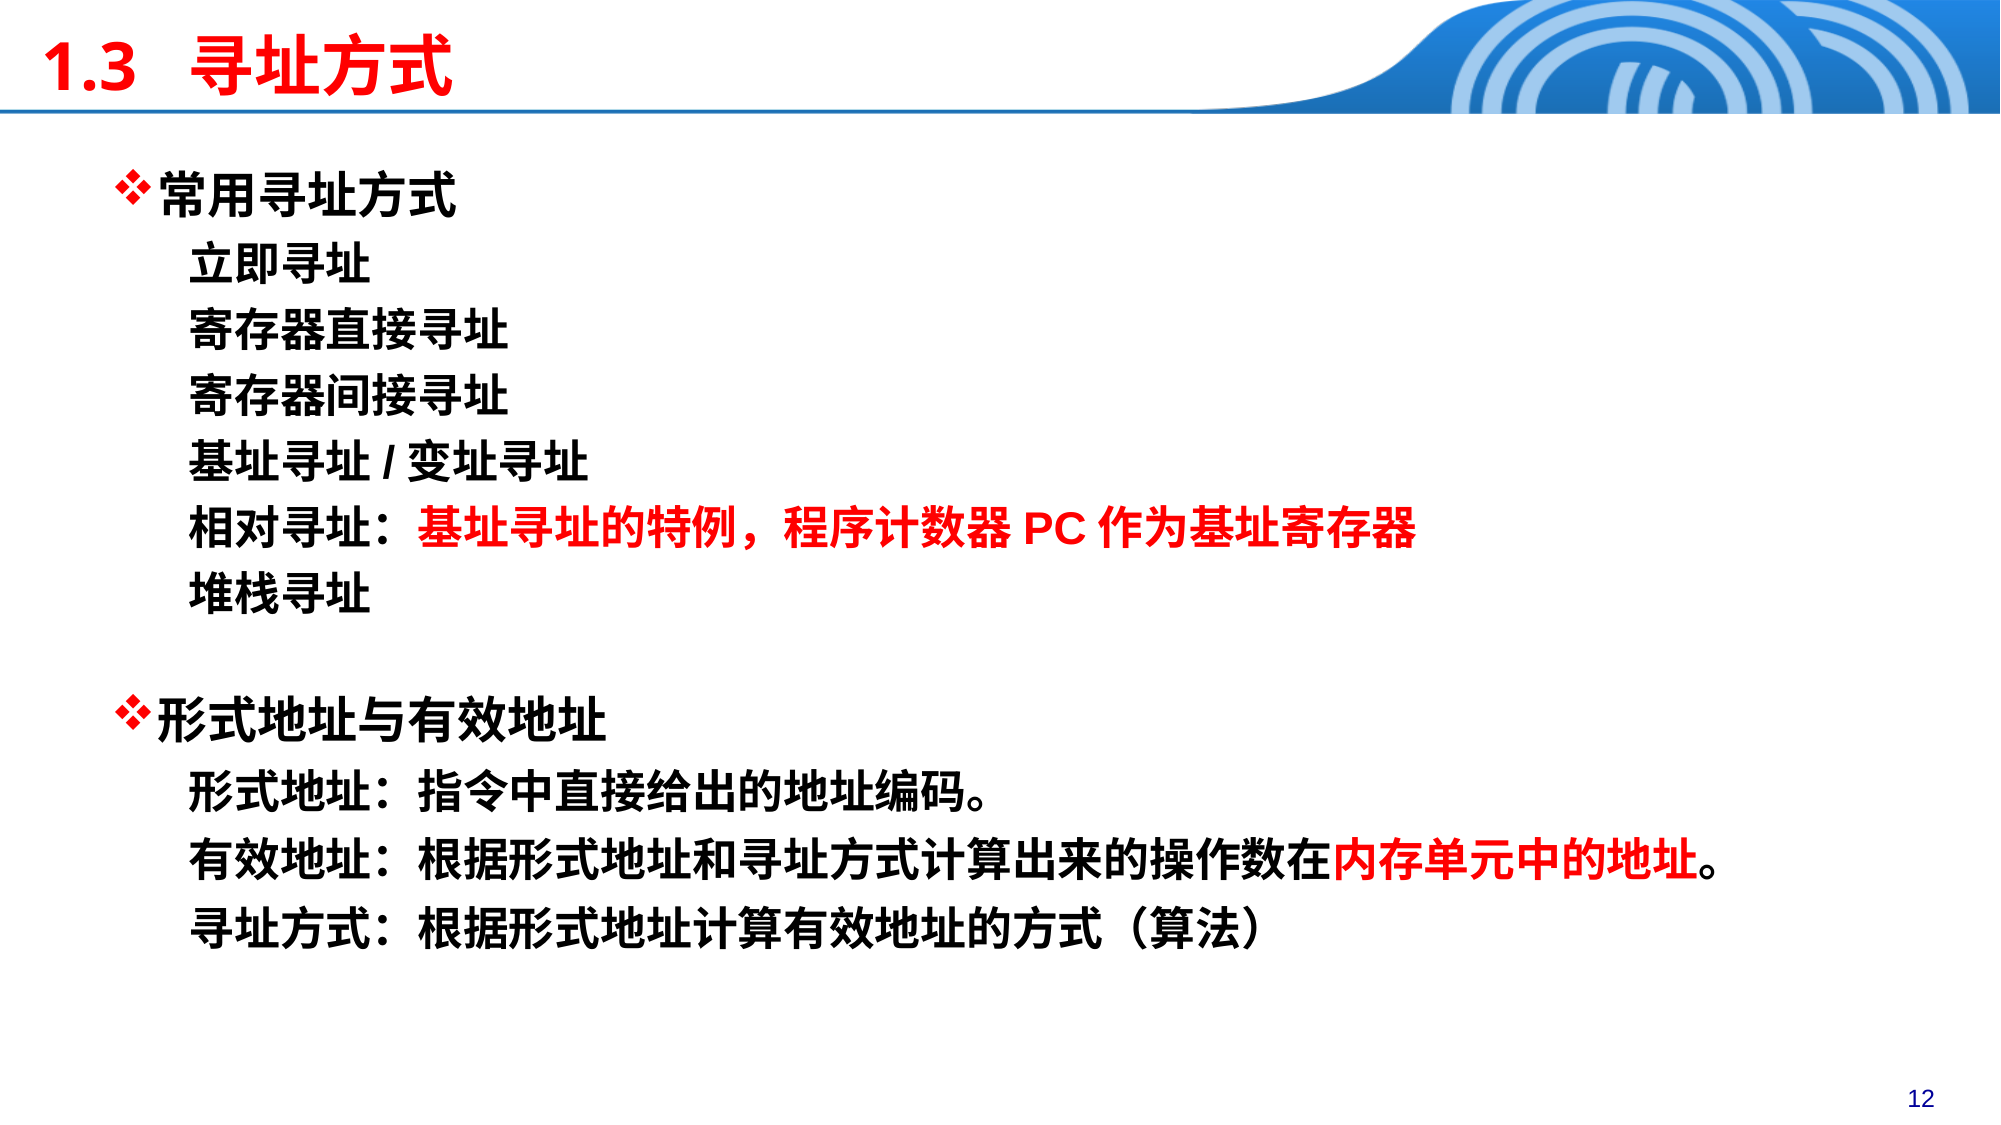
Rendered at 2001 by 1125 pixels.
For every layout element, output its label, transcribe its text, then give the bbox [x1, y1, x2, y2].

title 1.3 寻址方式 [30, 30, 1182, 111]
picture [0, 0, 2000, 114]
list 常用寻址方式 立即寻址 寄存器直接寻址 寄存器间接寻址 基址寻址/变址寻址 相对寻址：基址寻址的特例，程序计数器PC作为基址寄存器 堆栈寻址 形式地址与有效地址 形式地址：指令中直接给出的地址编码。 有效地址：根据形式地址和寻址方式计算出来的操作数在内存单元中的地址。 寻址方式：根据形式地址计算有效地址的方式（算法） [99, 147, 1981, 1082]
